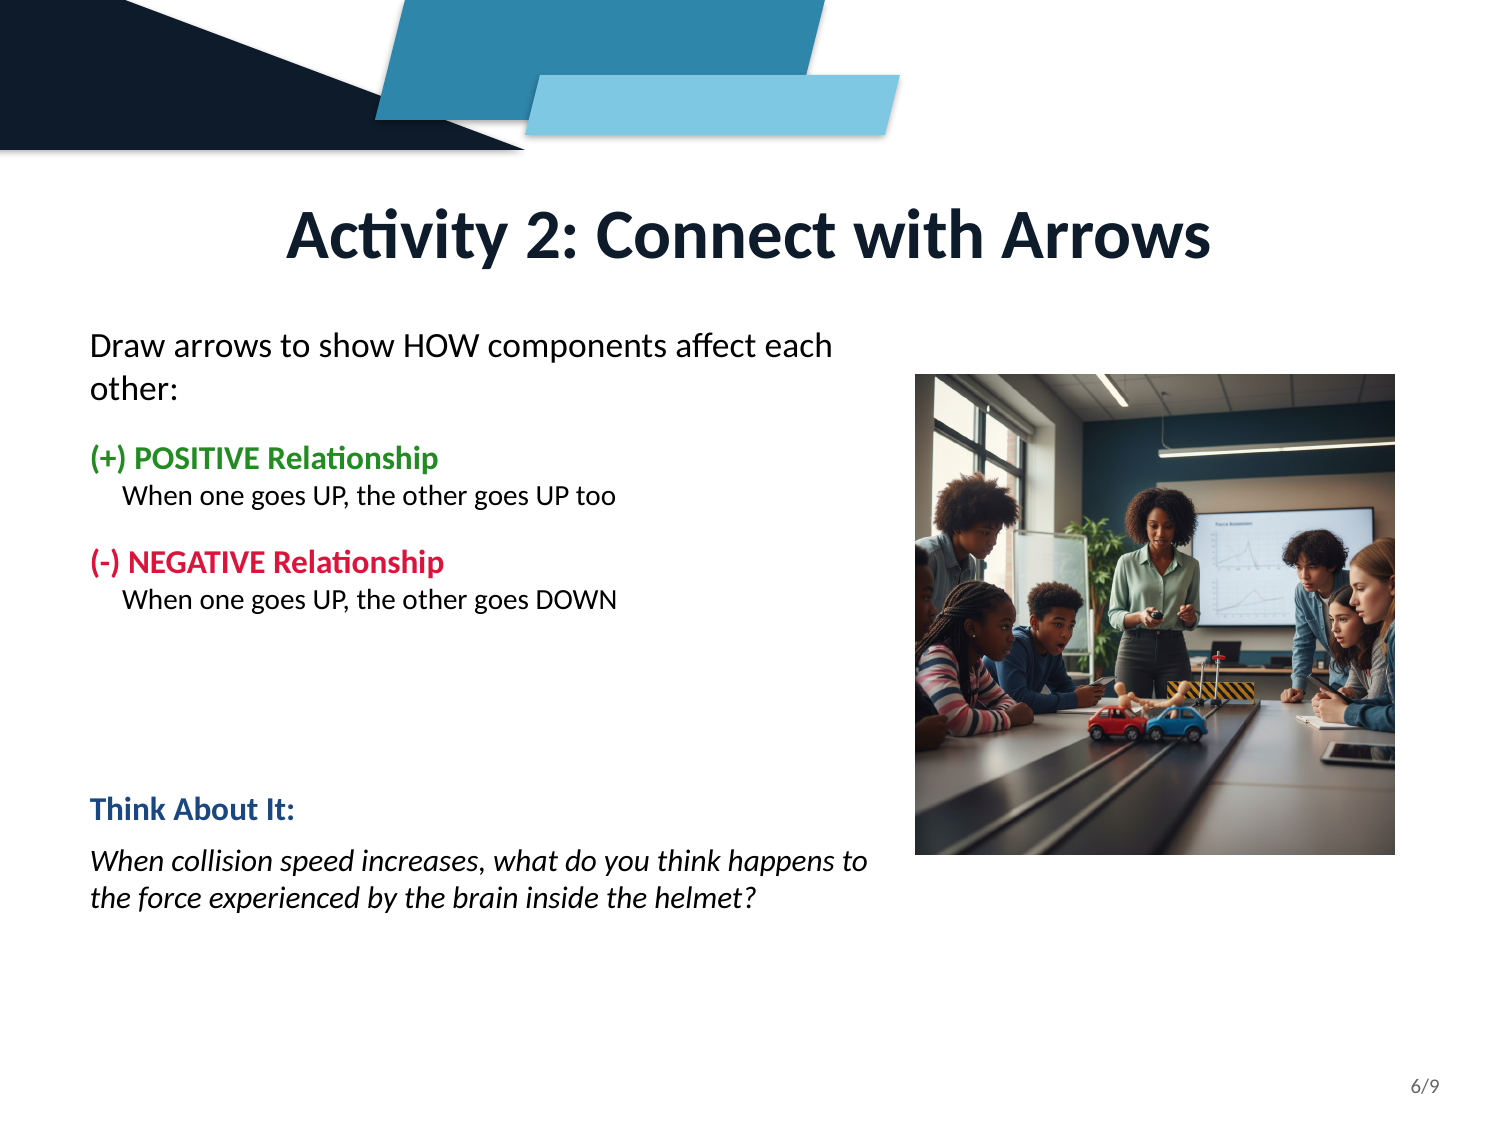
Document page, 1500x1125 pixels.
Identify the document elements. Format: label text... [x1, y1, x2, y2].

text_box Think About It: When collision speed increases, what do you think happens to the force experienced by the brain inside the helmet? [74, 779, 900, 922]
text_box [374, 0, 826, 121]
text_box [0, 0, 526, 151]
text_box Draw arrows to show HOW components affect each other: (+) POSITIVE Relationship When one goes UP, the other goes UP too (-) NEGATIVE Relationship When one goes UP, the other goes DOWN [74, 314, 900, 623]
text_box Activity 2: Connect with Arrows [271, 179, 1229, 280]
text_box [524, 74, 901, 136]
text_box 6/9 [1395, 1065, 1455, 1105]
picture [914, 374, 1396, 856]
